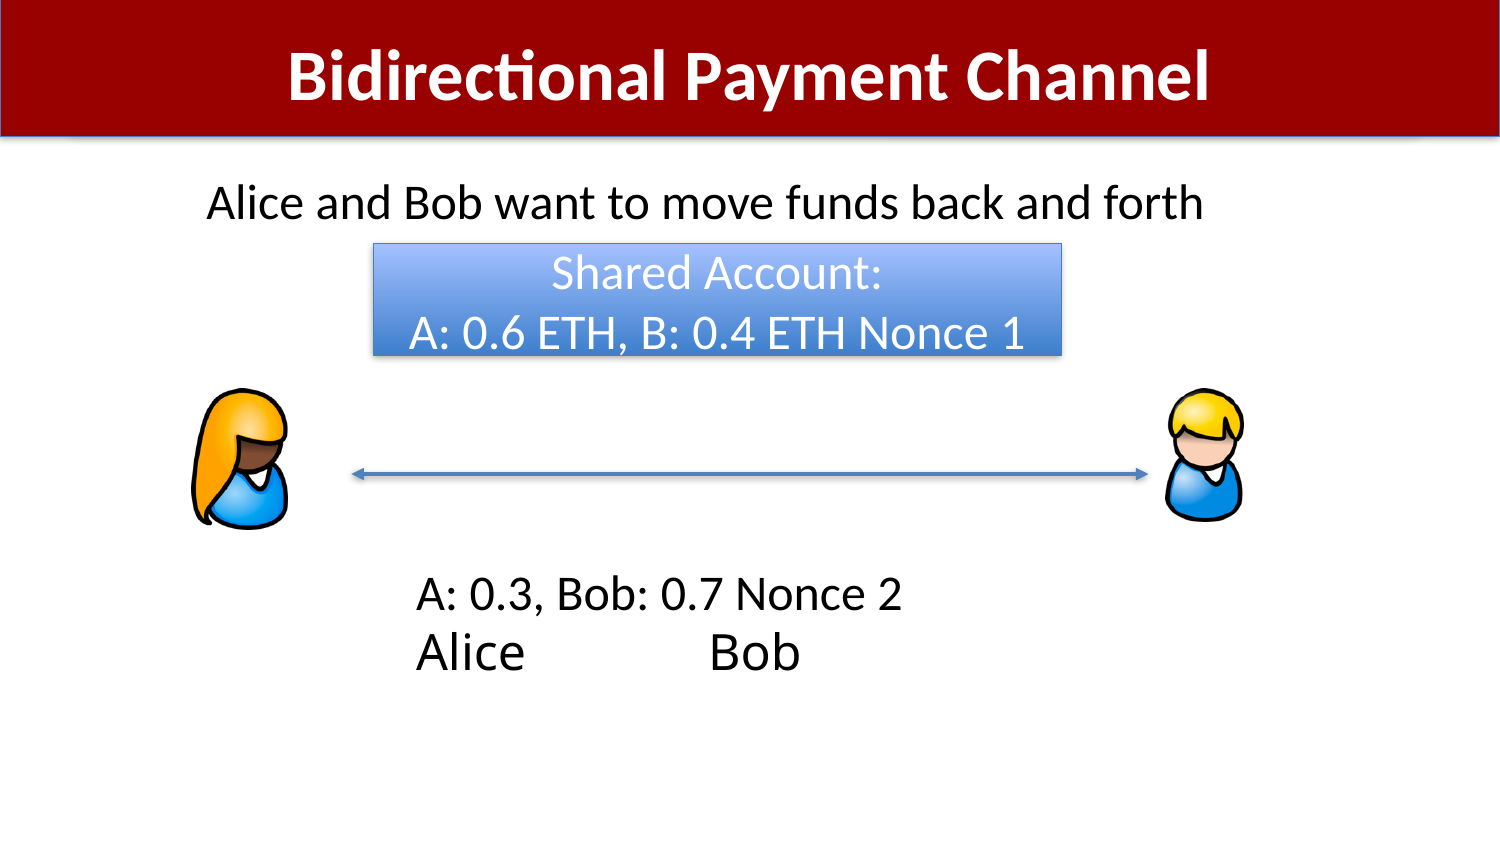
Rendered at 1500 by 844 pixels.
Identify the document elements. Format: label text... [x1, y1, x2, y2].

text_box Shared Account: A: 0.6 ETH, B: 0.4 ETH Nonce 1 [373, 243, 1062, 356]
text_box A: 0.3, Bob: 0.7 Nonce 2 Alice Bob [401, 553, 1117, 689]
title Bidirectional Payment Channel [75, 20, 1425, 123]
picture [1165, 387, 1244, 523]
picture [191, 387, 288, 531]
text_box Alice and Bob want to move funds back and forth [191, 162, 1244, 237]
